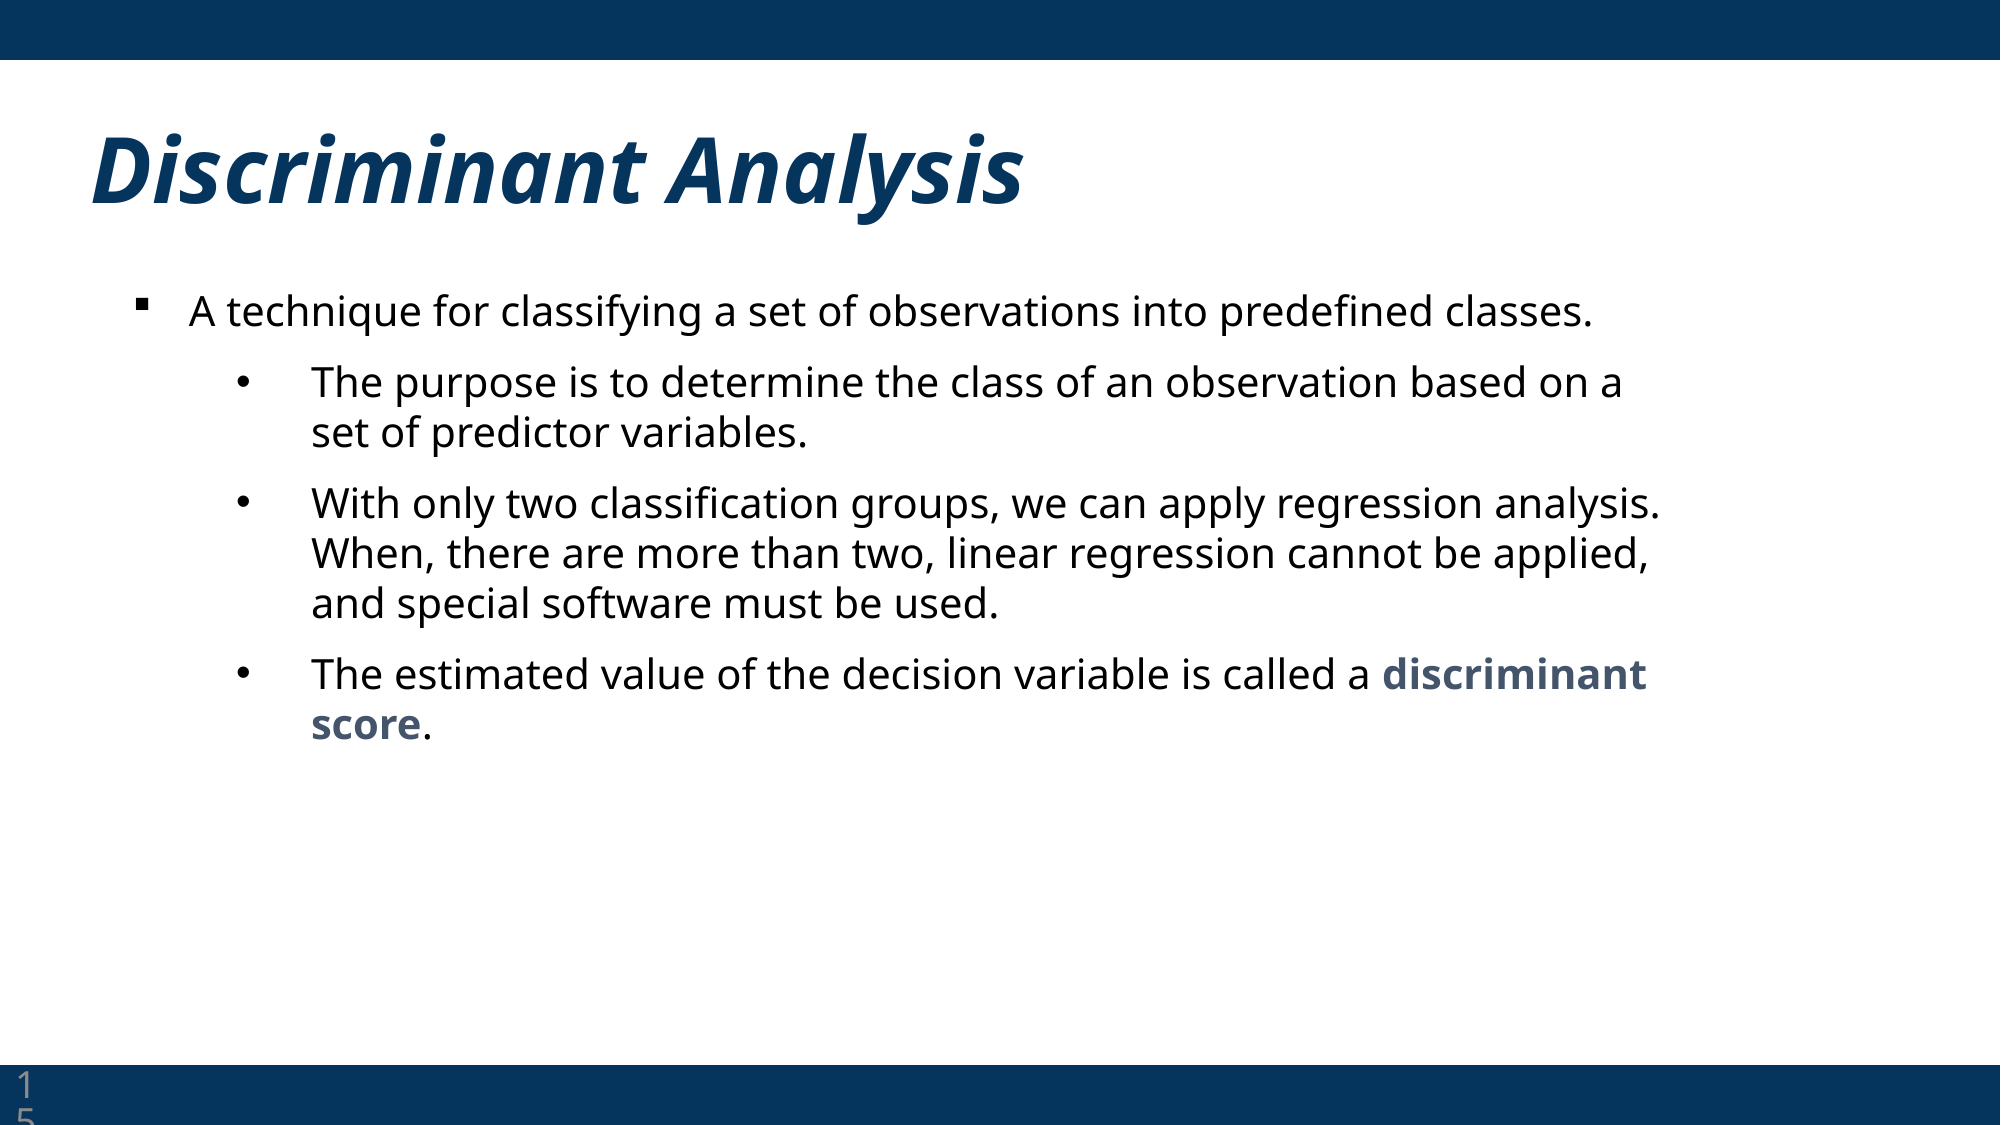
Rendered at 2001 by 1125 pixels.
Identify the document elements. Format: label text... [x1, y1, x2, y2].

title Discriminant Analysis [75, 90, 1852, 258]
list A technique for classifying a set of observations into predefined classes. The purpose is to determine the class of an observation based on a set of predictor variables. With only two classification groups, we can apply regression analysis. When, there are more than two, linear regression cannot be applied, and special software must be used. The estimated value of the decision variable is called a discriminant score. [117, 277, 1686, 1067]
slide_number 15 [0, 1066, 41, 1107]
